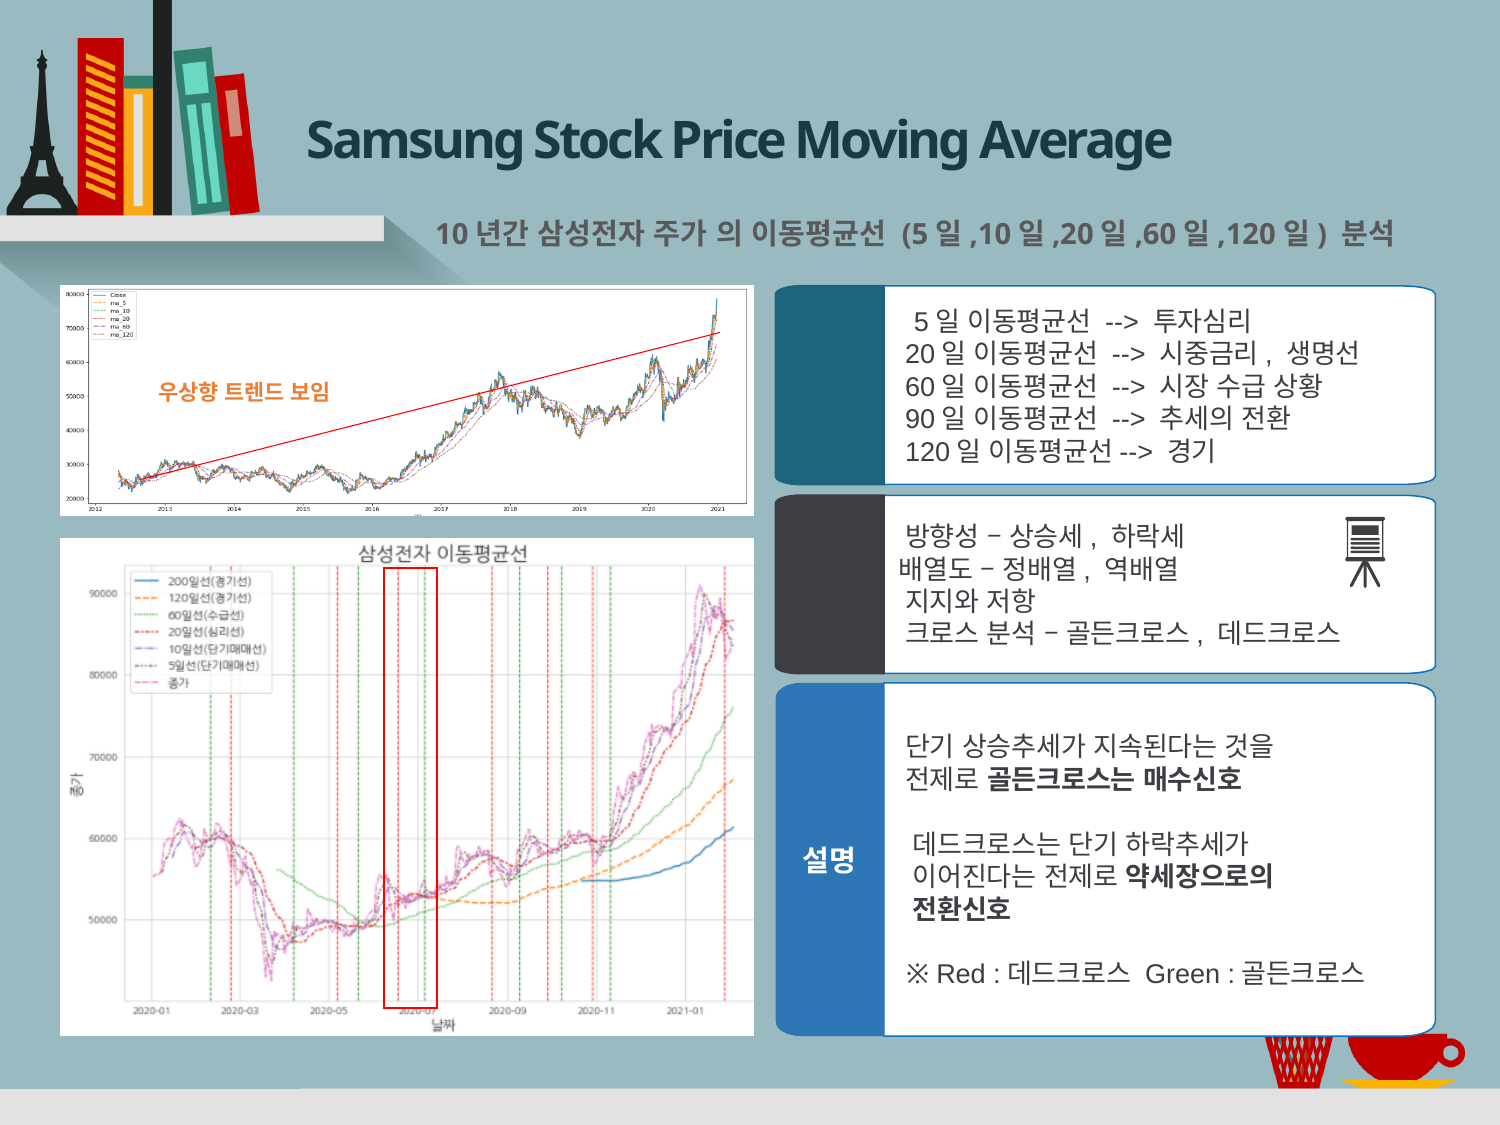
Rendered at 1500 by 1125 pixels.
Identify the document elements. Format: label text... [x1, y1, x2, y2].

text_box MA 분석 방법 [774, 494, 885, 675]
text_box 단기 상승추세가 지속된다는 것을 전제로 골든크로스는 매수신호 데드크로스는 단기 하락추세가 이어진다는 전제로 약세장으로의 전환신호 ※ Red :데드크로스 Green :골든크로스 [885, 682, 1436, 1037]
text_box 방향성 – 상승세, 하락세 배열도 – 정배열, 역배열 지지와 저항 크로스 분석 – 골든크로스, 데드크로스 [885, 495, 1436, 674]
text_box MA 분석 [774, 284, 885, 486]
title Samsung Stock Price Moving Average [291, 89, 1270, 194]
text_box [1345, 516, 1386, 589]
picture [0, 0, 1500, 1125]
text_box 10년간 삼성전자 주가 의 이동평균선 (5일,10일,20일,60일,120일) 분석 [419, 200, 1447, 265]
text_box 5일 이동평균선 --> 투자심리 20일 이동평균선 --> 시중금리, 생명선 60일 이동평균선 --> 시장 수급 상황 90일 이동평균선 --> 추세의 전환 120일 이동평균선--> 경기 [885, 285, 1436, 485]
text_box 설명 [774, 681, 885, 1038]
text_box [140, 332, 720, 480]
